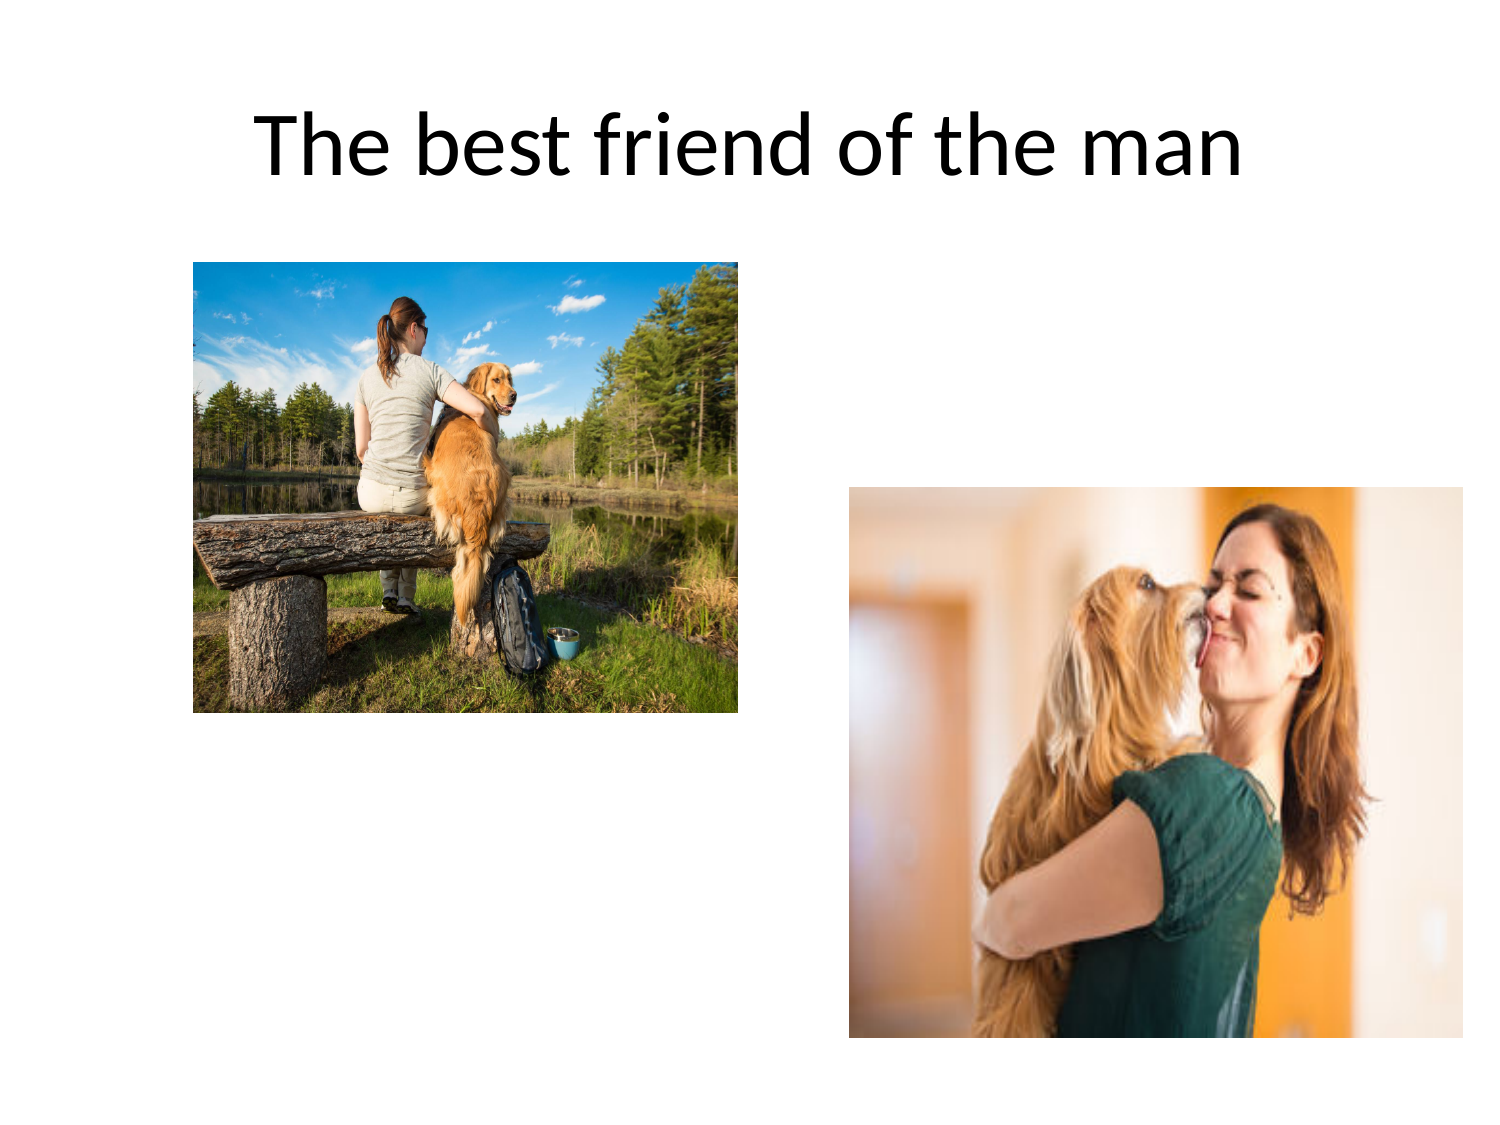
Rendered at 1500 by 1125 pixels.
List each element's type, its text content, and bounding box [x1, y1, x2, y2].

picture [849, 487, 1463, 1038]
title The best friend of the man [75, 45, 1425, 233]
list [192, 262, 738, 713]
